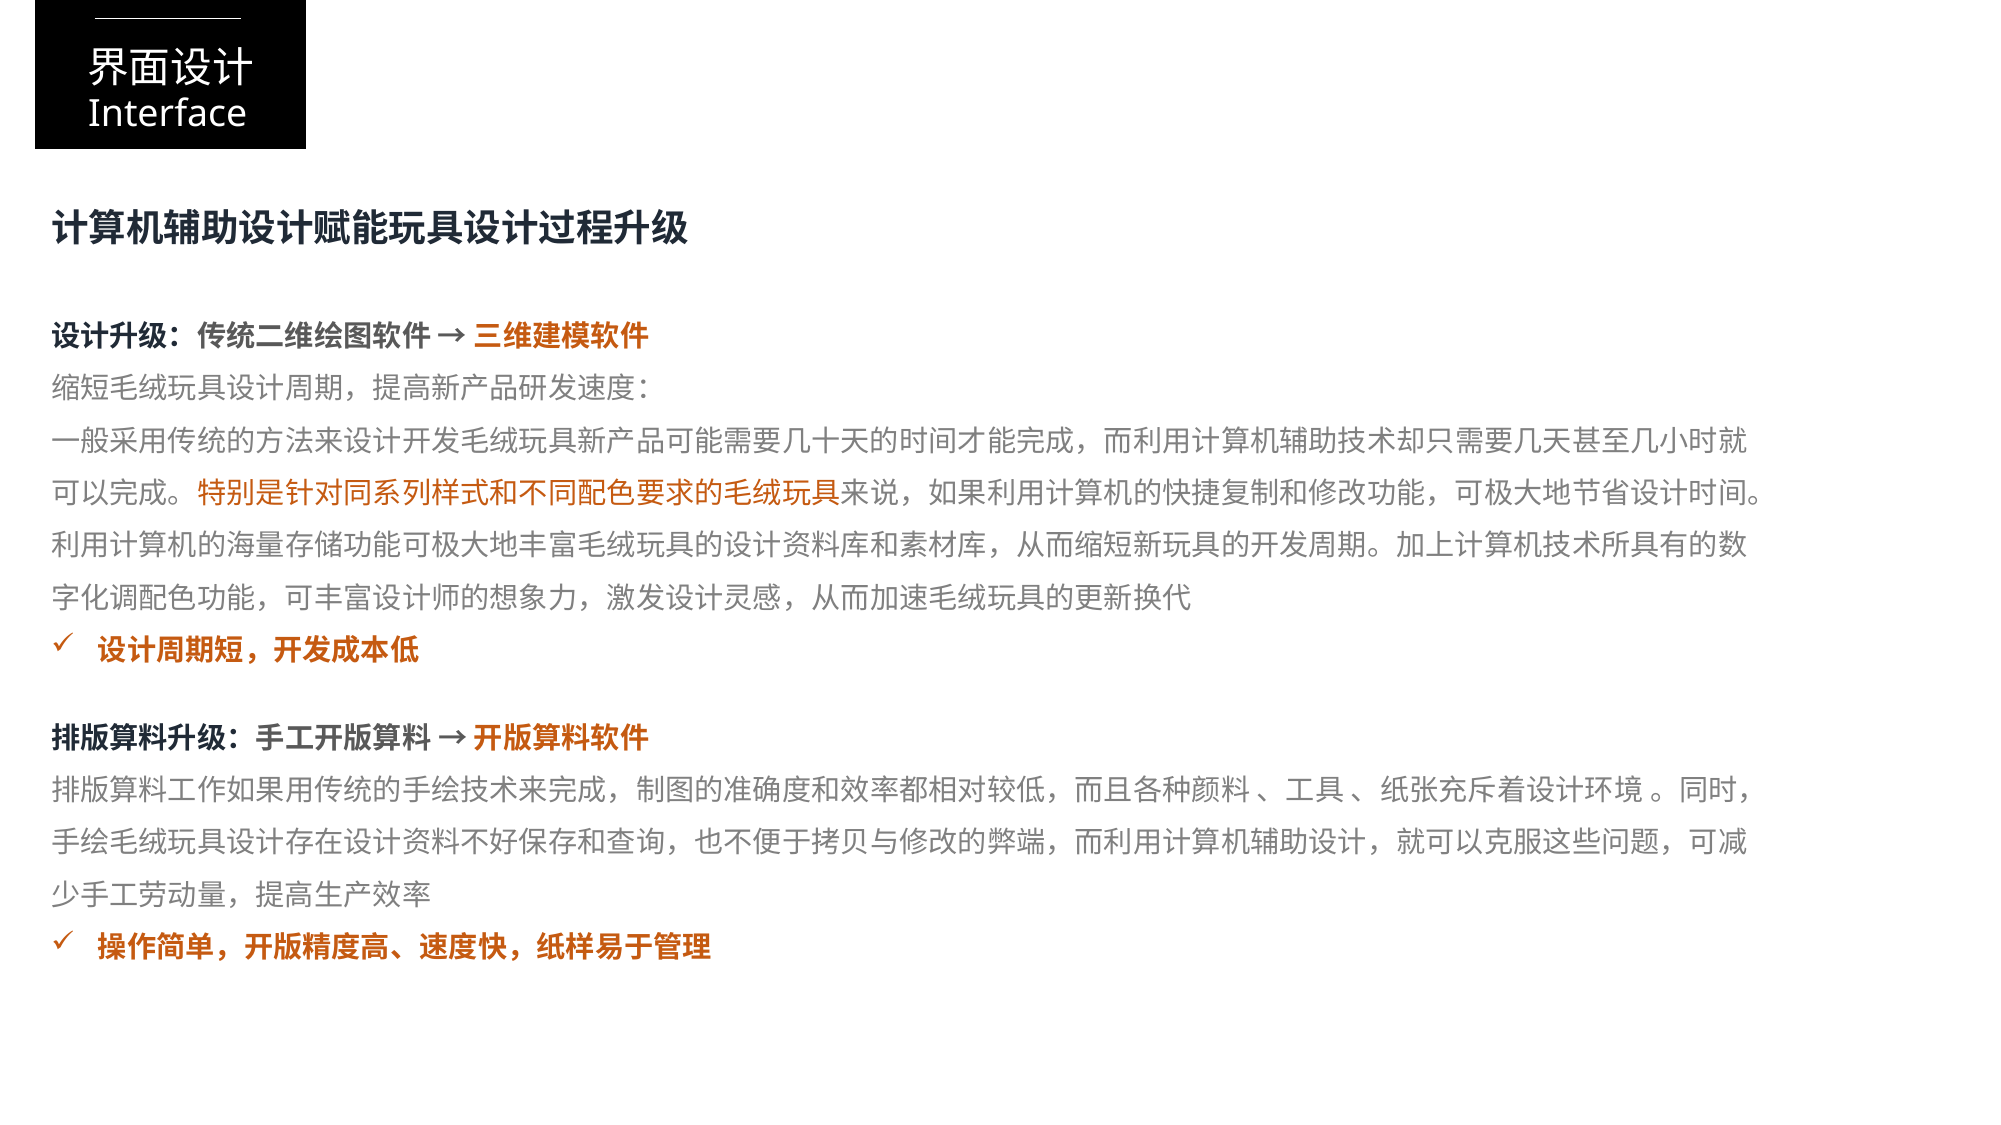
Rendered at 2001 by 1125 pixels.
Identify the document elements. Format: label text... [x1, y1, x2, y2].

text_box 计算机辅助设计赋能玩具设计过程升级 [36, 196, 744, 257]
text_box [35, 0, 306, 149]
text_box Interface [73, 81, 263, 142]
text_box 界面设计 [72, 33, 269, 99]
text_box 设计升级：传统二维绘图软件 → 三维建模软件 缩短毛绒玩具设计周期，提高新产品研发速度： 一般采用传统的方法来设计开发毛绒玩具新产品可能需要几十天的时间才能完成，而利用计算机辅助技术却只需要几天甚至几小时就可以完成。特别是针对同系列样式和不同配色要求的毛绒玩具来说，如果利用计算机的快捷复制和修改功能，可极大地节省设计时间。利用计算机的海量存储功能可极大地丰富毛绒玩具的设计资料库和素材库，从而缩短新玩具的开发周期。加上计算机技术所具有的数字化调配色功能，可丰富设计师的想象力，激发设计灵感，从而加速毛绒玩具的更新换代 设计周期短，开发成本低 排版算料升级：手工开版算料 → 开版算料软件 排版算料工作如果用传统的手绘技术来完成，制图的准确度和效率都相对较低，而且各种颜料 、工具 、纸张充斥着设计环境 。同时，手绘毛绒玩具设计存在设计资料不好保存和查询，也不便于拷贝与修改的弊端，而利用计算机辅助设计，就可以克服这些问题，可减少手工劳动量，提高生产效率 操作简单，开版精度高、速度快，纸样易于管理 [36, 257, 1777, 971]
